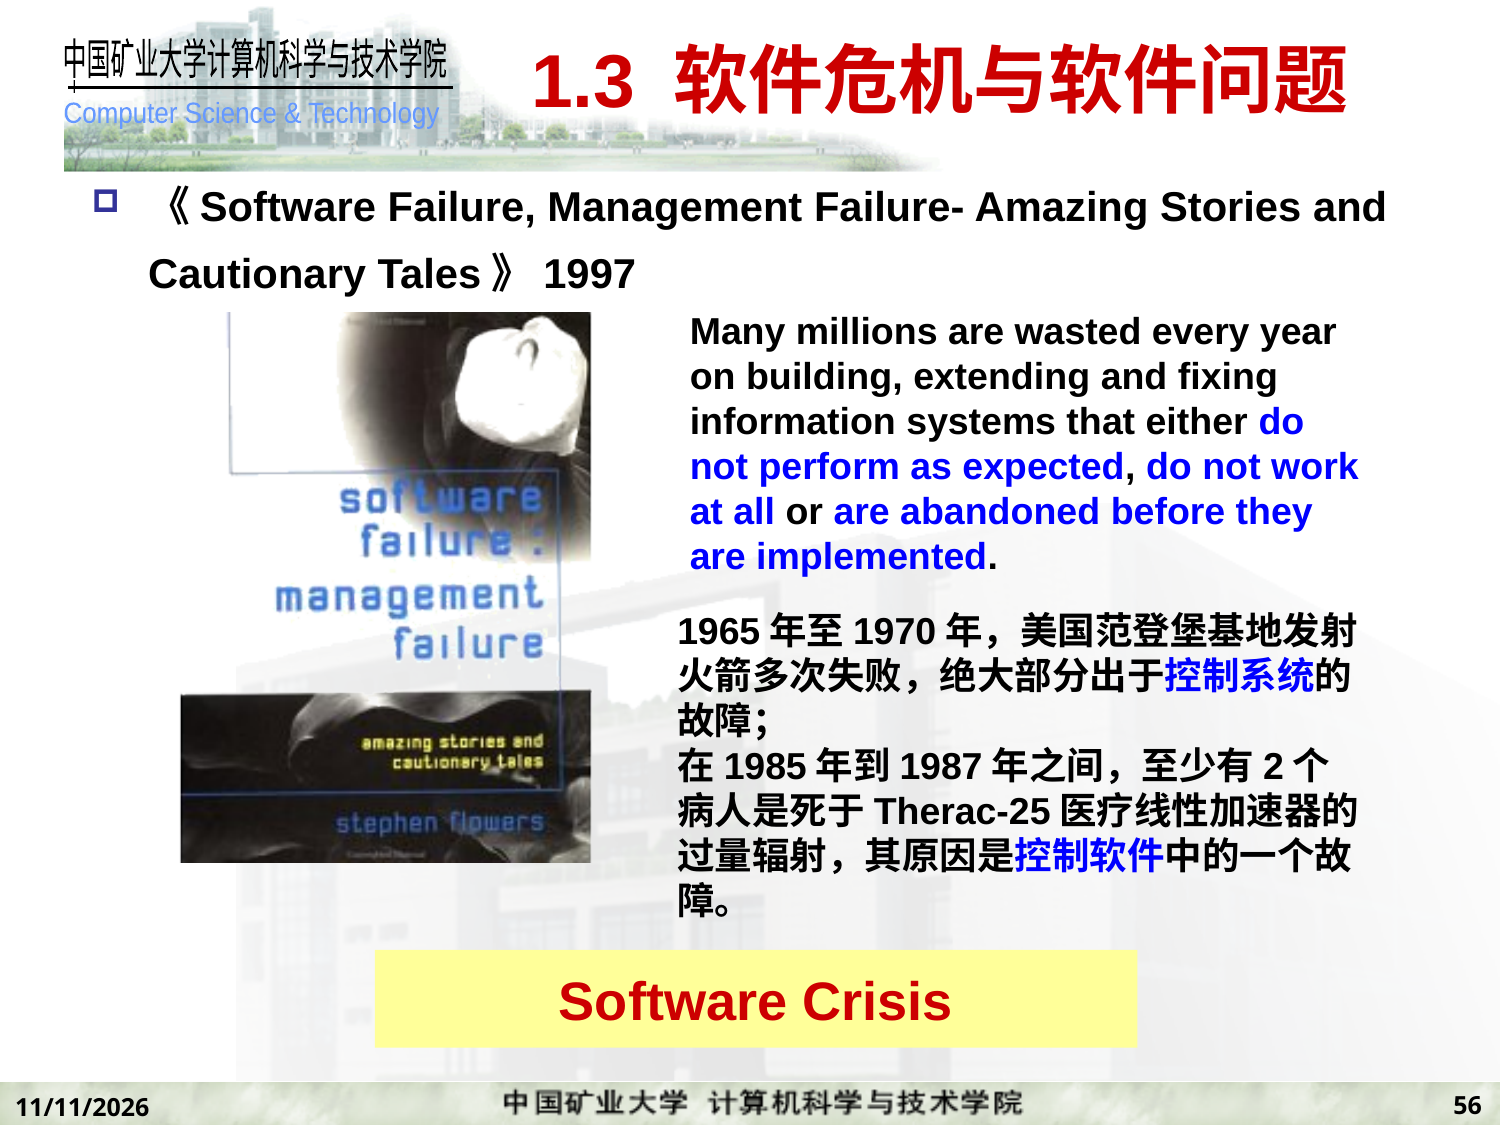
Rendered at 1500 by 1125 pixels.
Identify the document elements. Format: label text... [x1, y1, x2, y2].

picture [112, 312, 663, 863]
text_box 1965年至1970年，美国范登堡基地发射火箭多次失败，绝大部分出于控制系统的故障； 在1985年到1987年之间，至少有2个病人是死于Therac-25医疗线性加速器的过量辐射，其原因是控制软件中的一个故障。 [662, 599, 1375, 930]
picture [0, 1082, 1364, 1125]
slide_number 56 [1364, 1082, 1500, 1125]
picture [64, 0, 954, 175]
text_box Many millions are wasted every year on building, extending and fixing information systems that either do not perform as expected, do not work at all or are abandoned before they are implemented. [675, 299, 1388, 585]
list 《Software Failure, Management Failure- Amazing Stories and Cautionary Tales》1997 [76, 172, 1428, 1006]
text_box Software Crisis [374, 949, 1138, 1048]
title 1.3 软件危机与软件问题 [478, 14, 1402, 141]
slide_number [0, 1083, 313, 1125]
picture [76, 50, 82, 60]
picture [67, 50, 73, 60]
